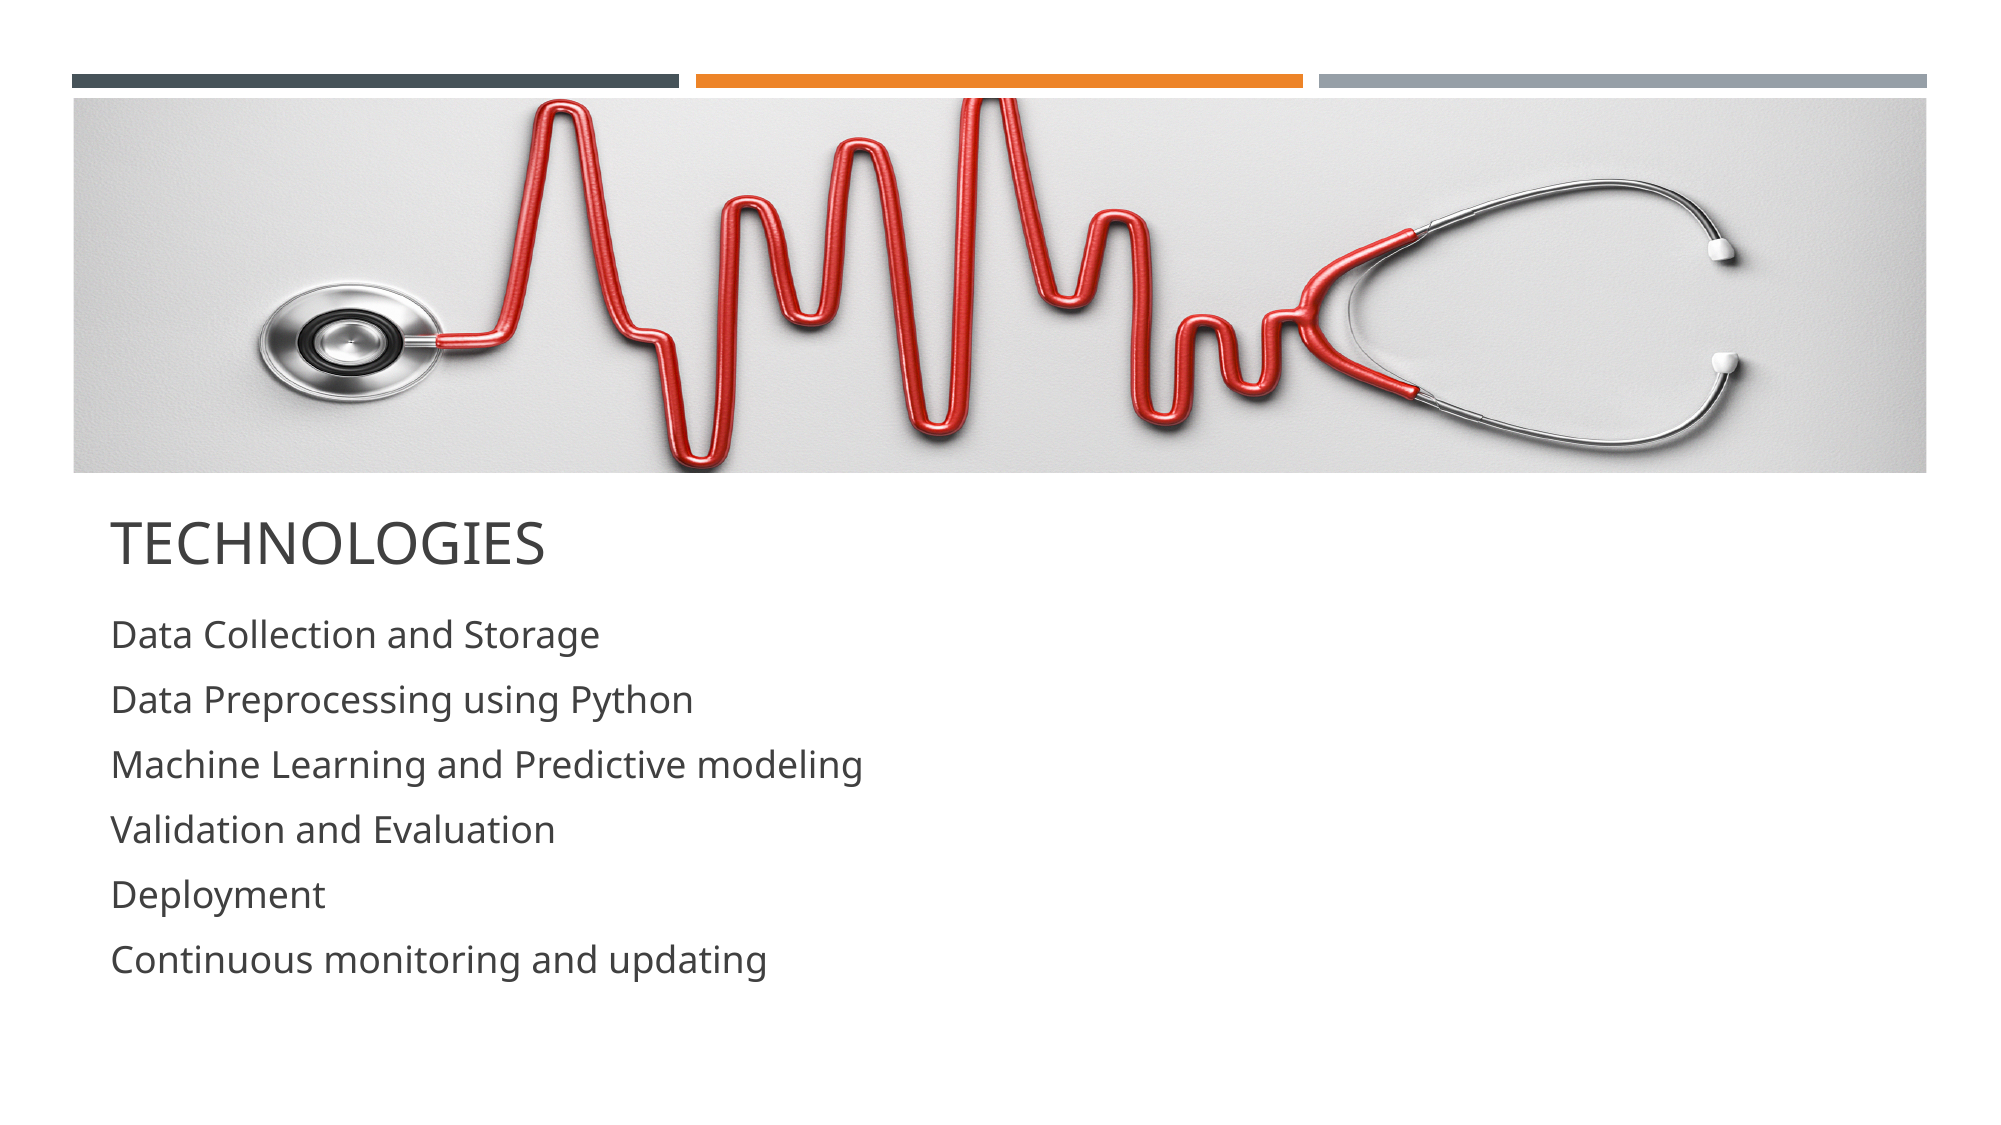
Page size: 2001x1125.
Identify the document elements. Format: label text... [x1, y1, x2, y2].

subtitle Data Collection and Storage Data Preprocessing using Python Machine Learning and Predictive modeling Validation and Evaluation Deployment Continuous monitoring and updating [95, 597, 1899, 996]
title Technologies [95, 486, 1899, 584]
picture [73, 98, 1927, 474]
